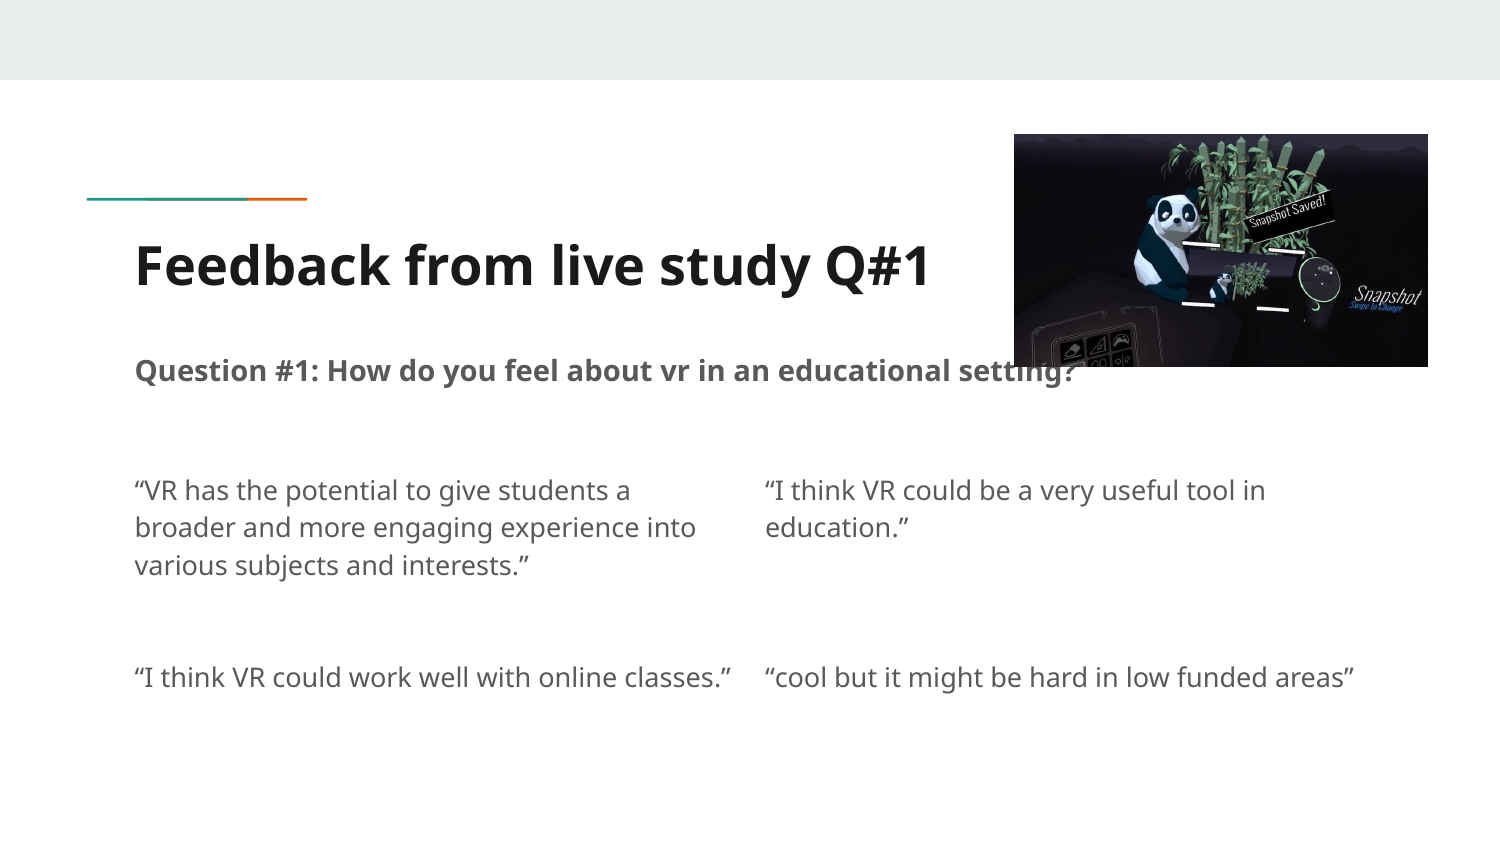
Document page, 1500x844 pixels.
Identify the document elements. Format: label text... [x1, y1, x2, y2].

text_box Question #1: How do you feel about vr in an educational setting? [119, 336, 1381, 454]
list “I think VR could work well with online classes.” [119, 640, 750, 828]
list “cool but it might be hard in low funded areas” [750, 640, 1381, 828]
list “I think VR could be a very useful tool in education.” [750, 454, 1381, 640]
list “VR has the potential to give students a broader and more engaging experience into various subjects and interests.” [119, 454, 750, 640]
picture [1014, 134, 1428, 367]
title Feedback from live study Q#1 [119, 216, 1009, 305]
